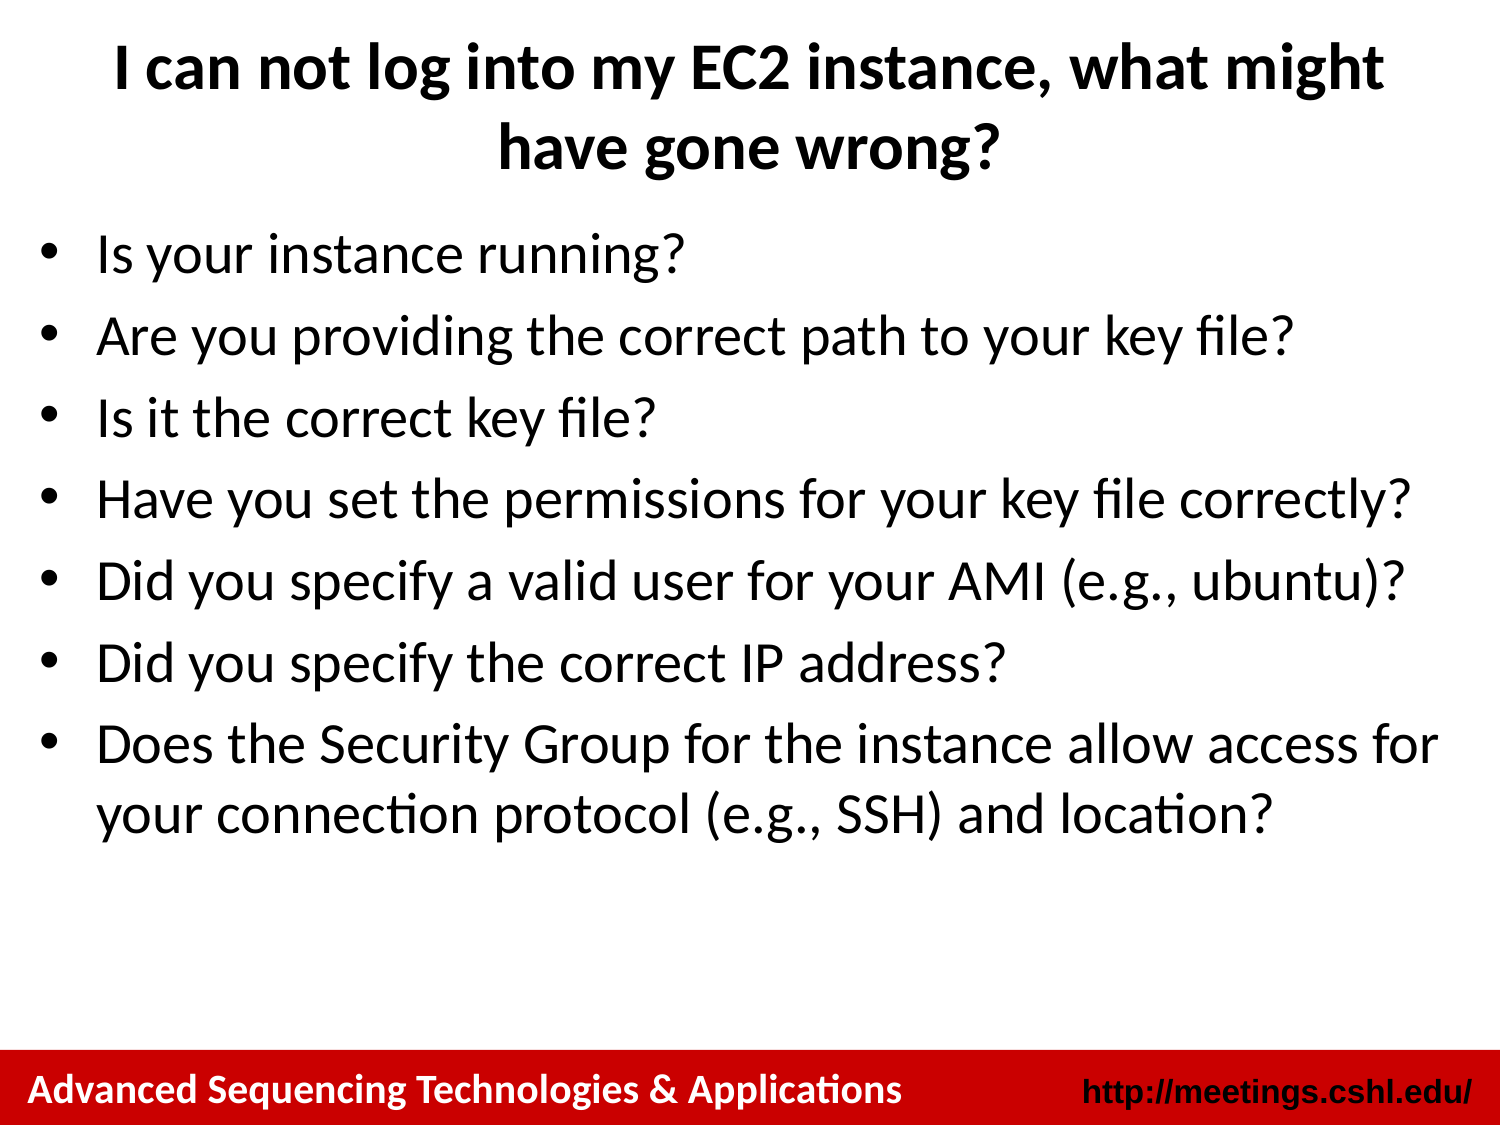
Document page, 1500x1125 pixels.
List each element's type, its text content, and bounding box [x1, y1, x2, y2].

title I can not log into my EC2 instance, what might have gone wrong? [24, 8, 1475, 197]
list Is your instance running? Are you providing the correct path to your key file? Is it the correct key file? Have you set the permissions for your key file correctly? Did you specify a valid user for your AMI (e.g., ubuntu)? Did you specify the correct IP address? Does the Security Group for the instance allow access for your connection protocol (e.g., SSH) and location? [24, 208, 1475, 1038]
